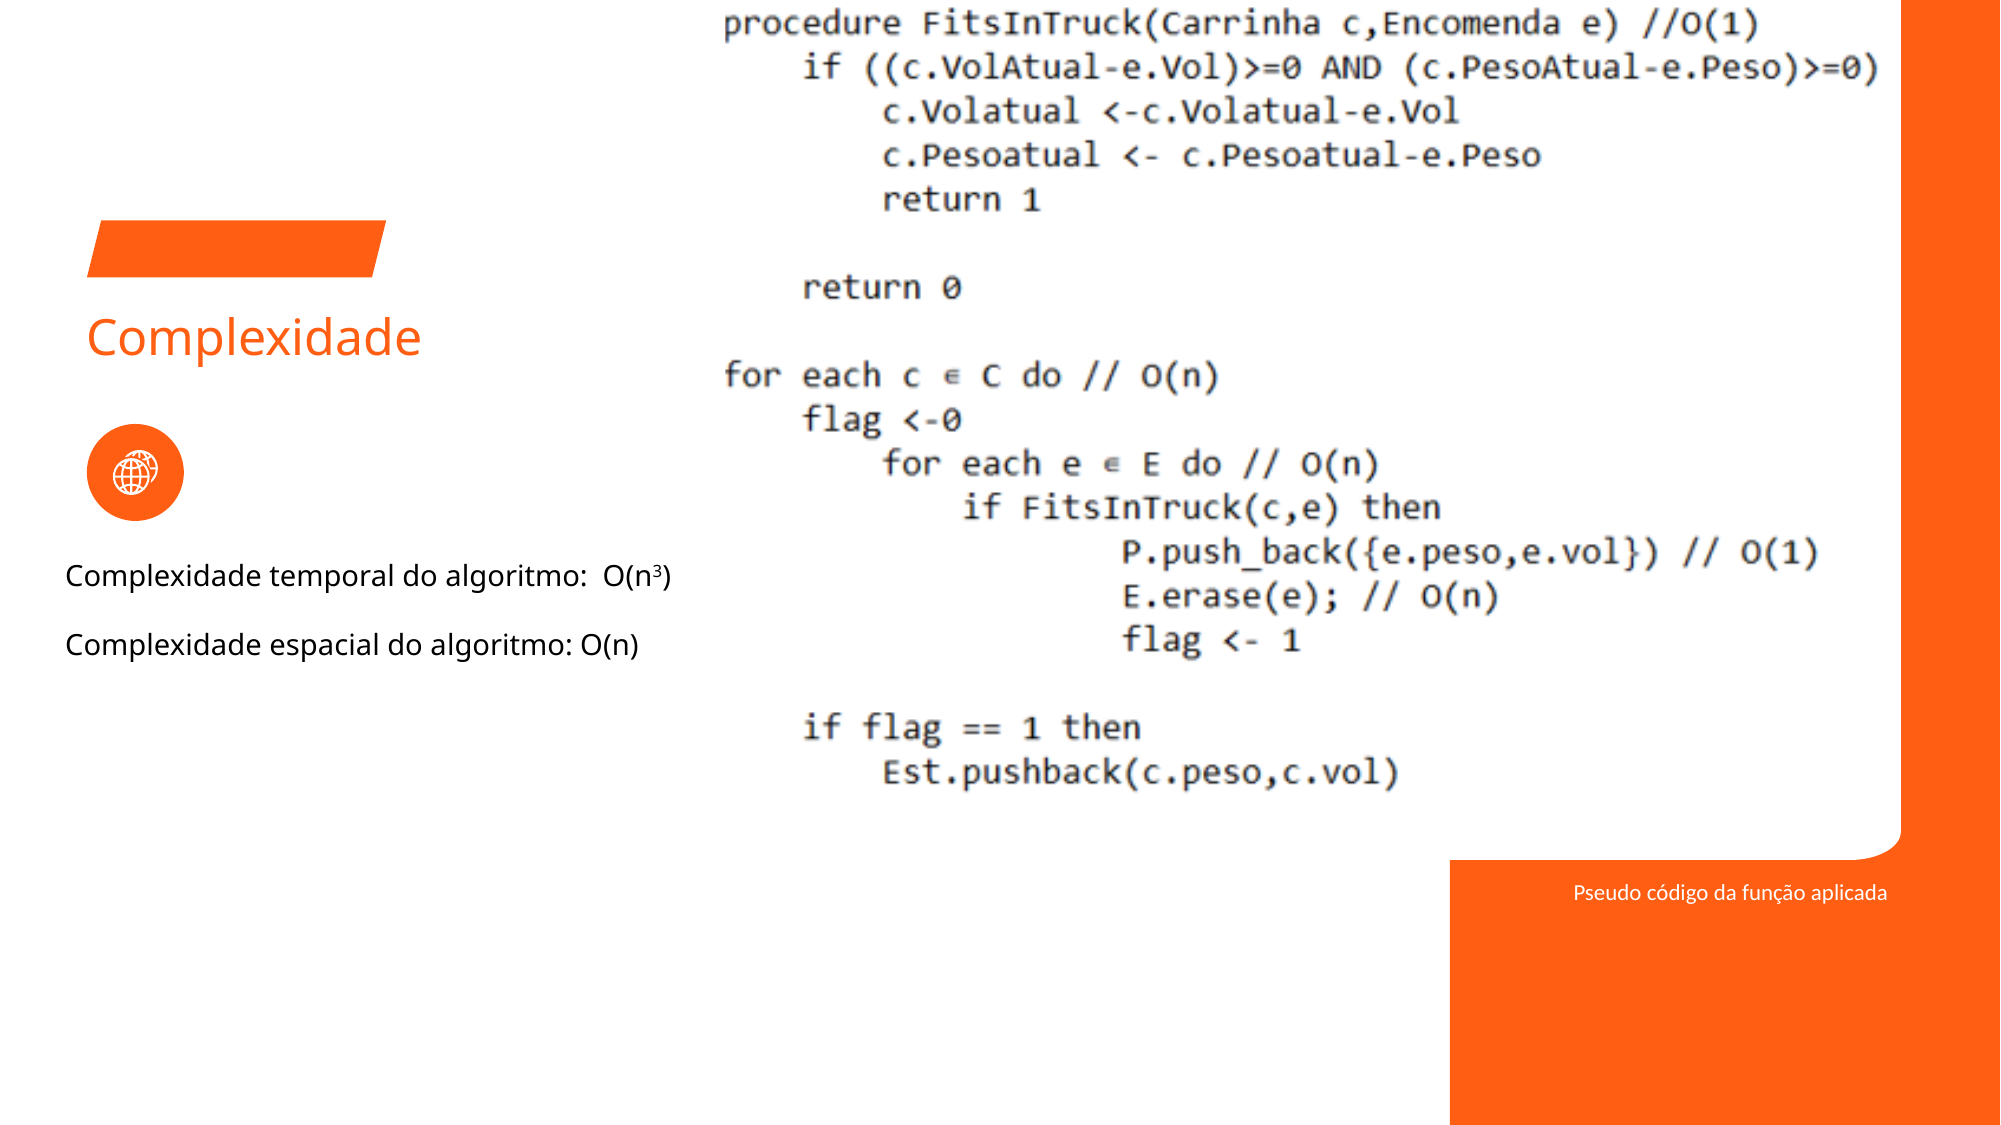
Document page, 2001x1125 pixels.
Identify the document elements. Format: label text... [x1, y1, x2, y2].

text_box Pseudo código da função aplicada [1225, 870, 2000, 913]
text_box Complexidade [71, 298, 725, 374]
picture [725, 0, 1901, 860]
text_box Complexidade temporal do algoritmo: O(n3) Complexidade espacial do algoritmo: O(n) [50, 549, 725, 697]
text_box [86, 220, 387, 278]
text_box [86, 423, 184, 521]
